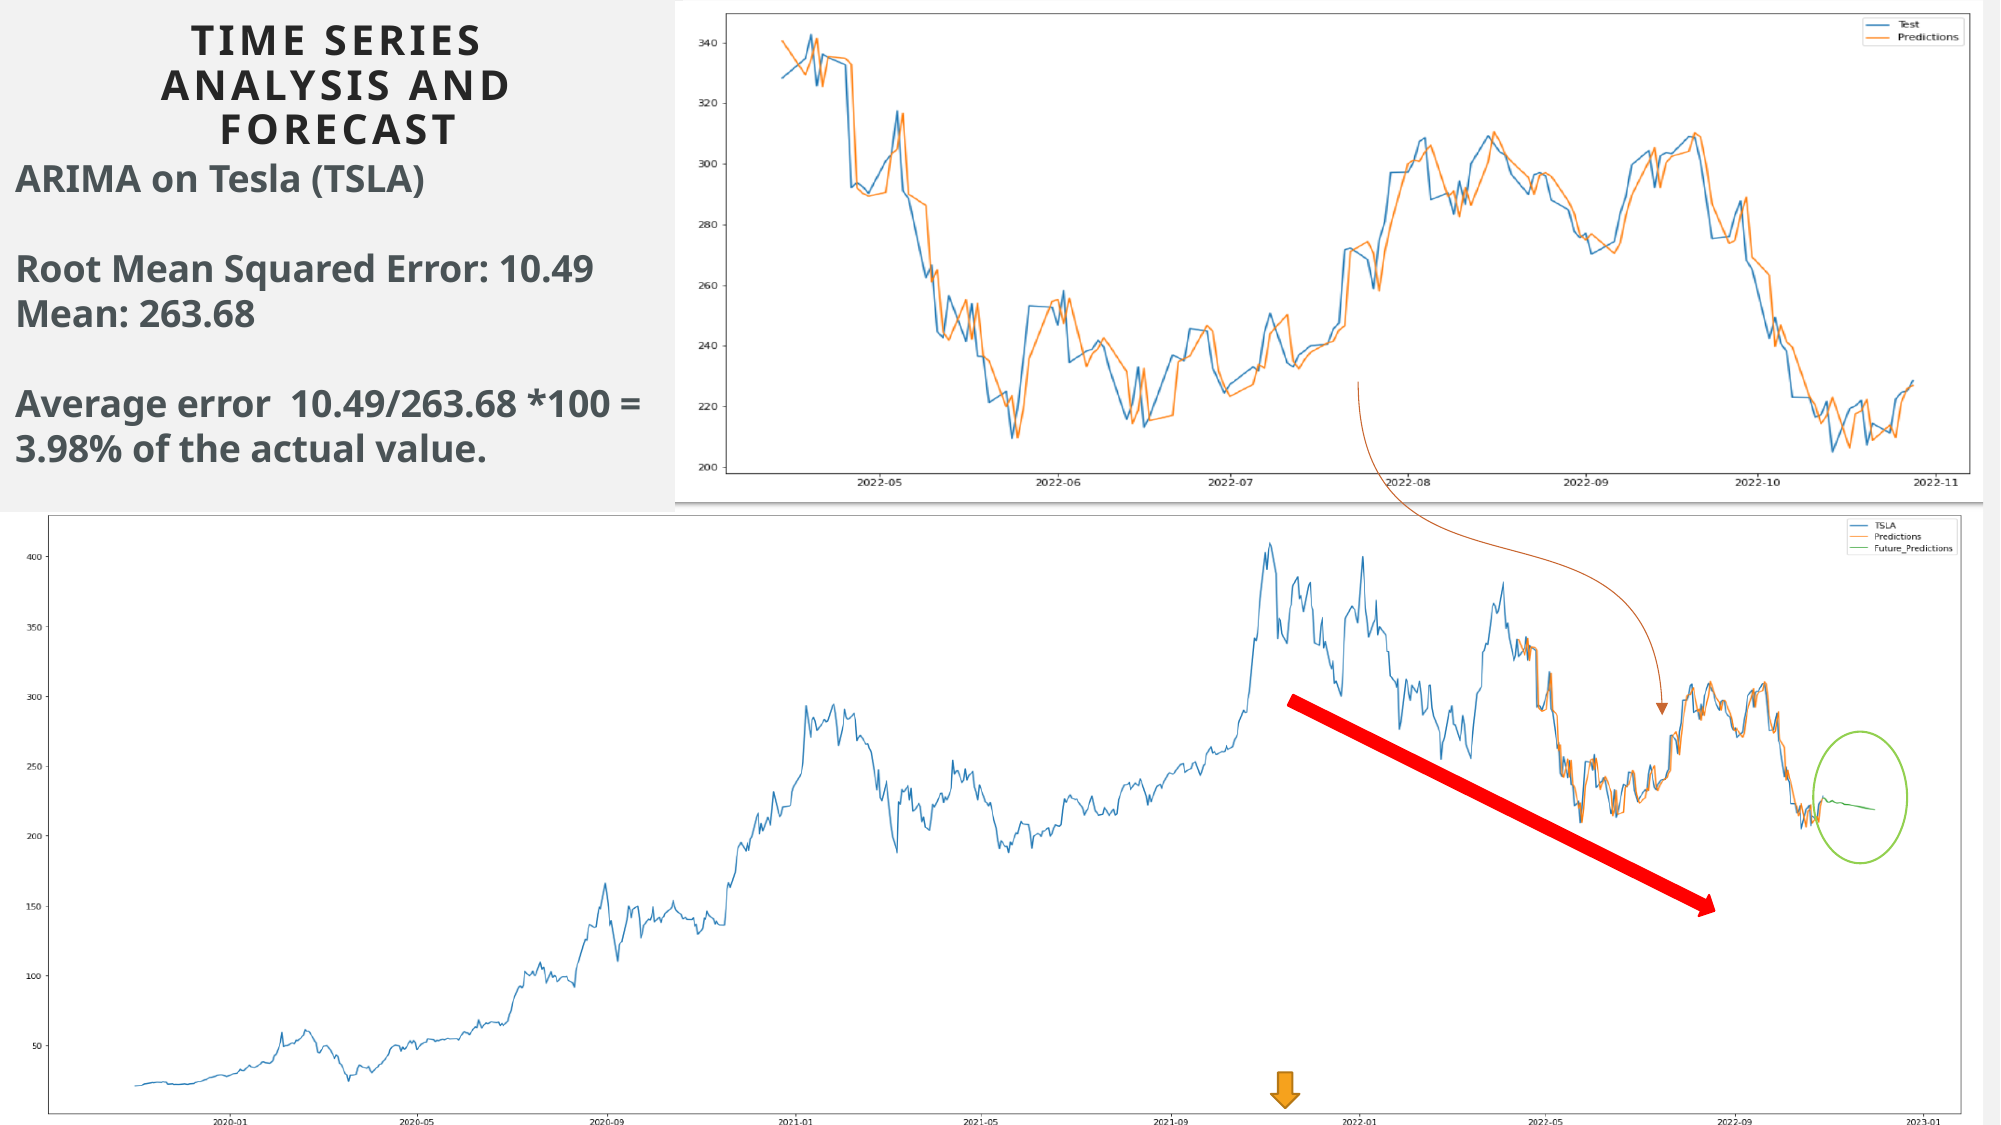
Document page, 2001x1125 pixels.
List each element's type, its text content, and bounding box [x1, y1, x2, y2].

text_box ARIMA on Tesla (TSLA) Root Mean Squared Error: 10.49 Mean: 263.68 Average error 10.49/263.68 *100 = 3.98% of the actual value. [0, 147, 674, 512]
text_box Time series analysis and forecast [85, 0, 589, 147]
picture [0, 0, 1984, 1125]
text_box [1343, 396, 1677, 701]
